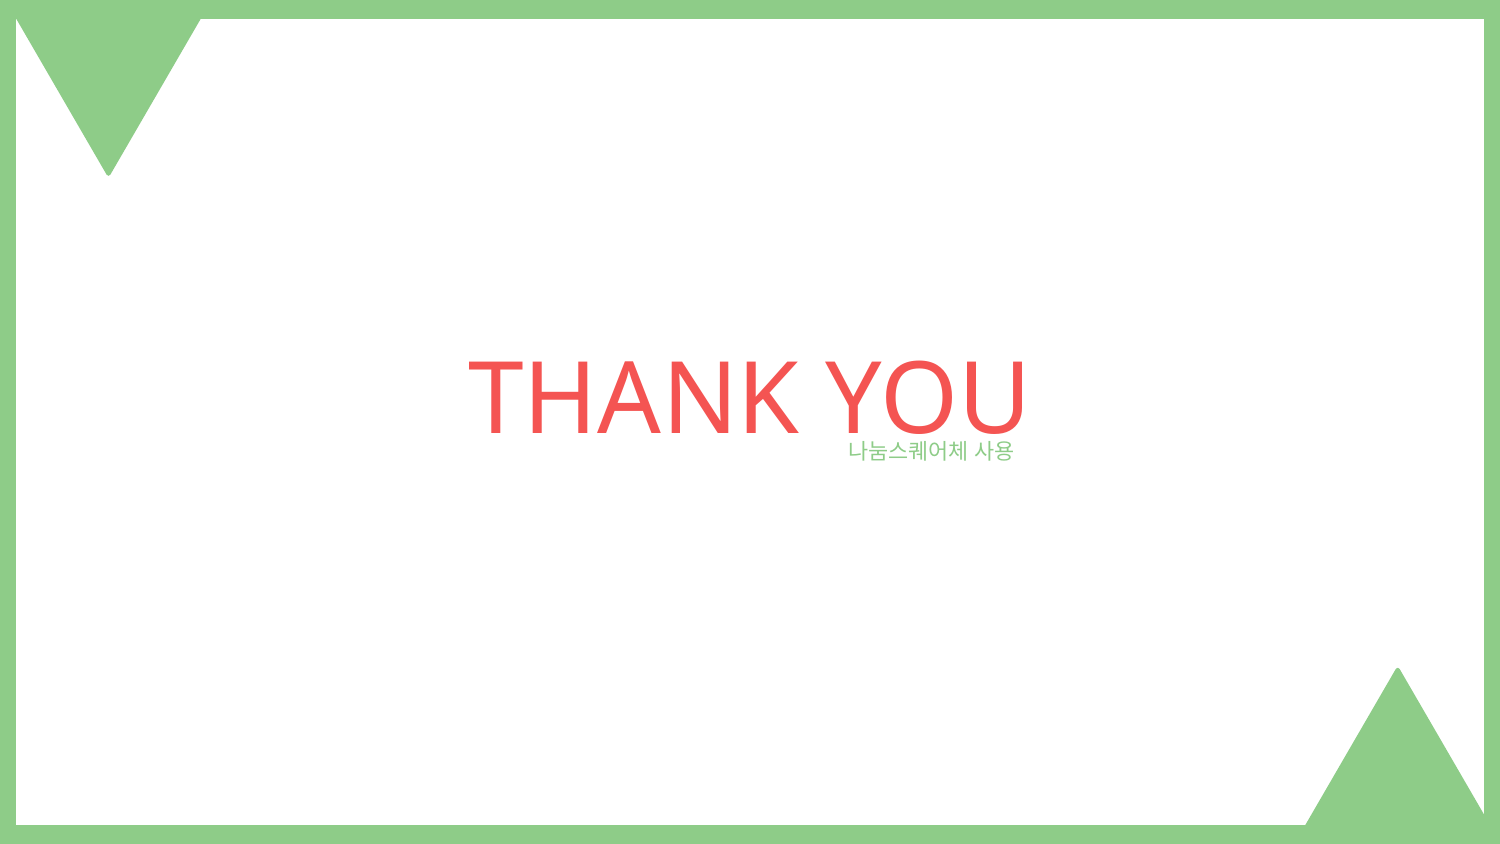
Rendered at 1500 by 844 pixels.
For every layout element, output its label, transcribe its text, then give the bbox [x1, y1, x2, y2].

text_box 나눔스퀘어체 사용 [833, 429, 1030, 471]
text_box THANK YOU [453, 326, 1047, 461]
